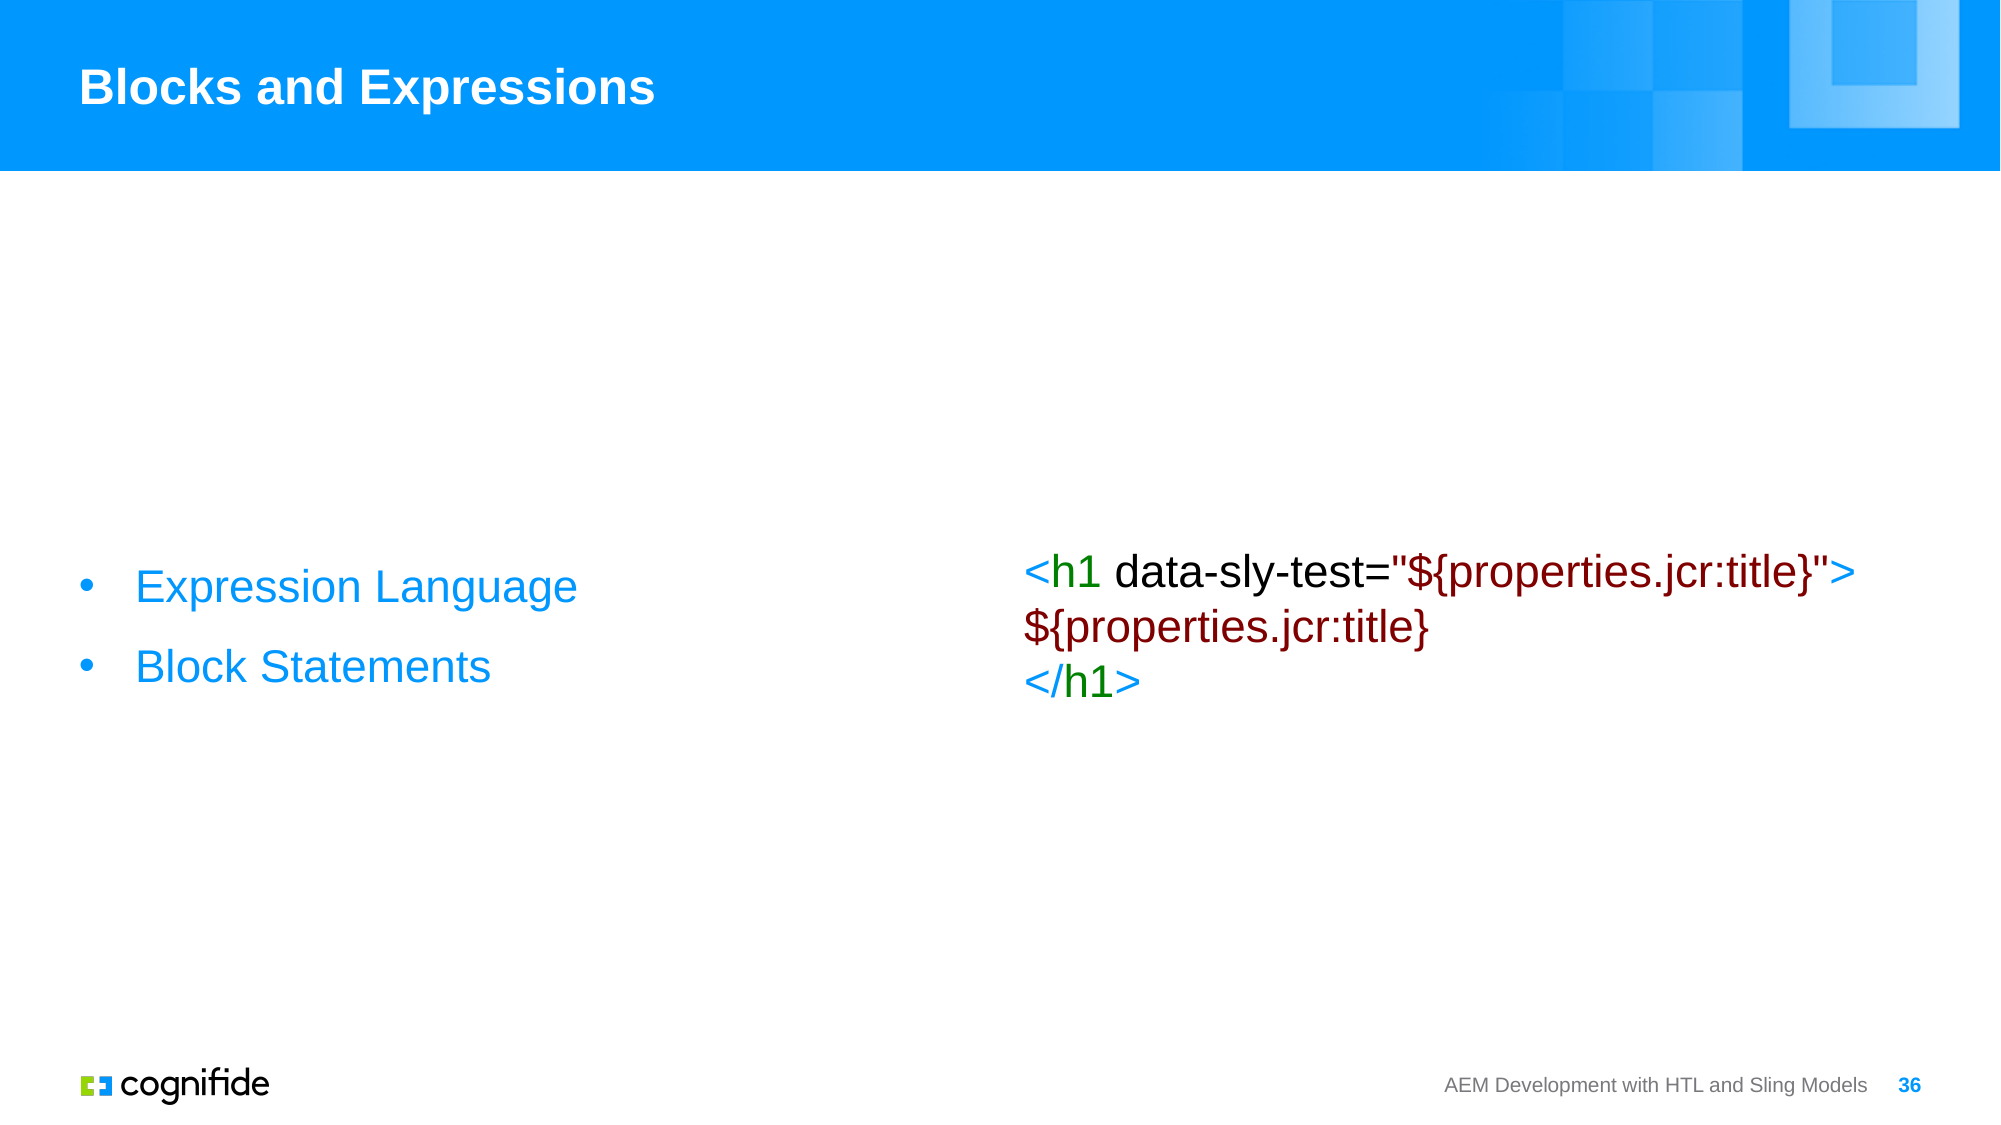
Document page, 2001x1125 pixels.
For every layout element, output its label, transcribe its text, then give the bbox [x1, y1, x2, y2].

title Blocks and Expressions [78, 8, 1700, 160]
picture [81, 1067, 269, 1105]
picture [0, 0, 2001, 171]
list <h1 data-sly-test="${properties.jcr:title}"> ${properties.jcr:title} </h1> [1024, 208, 1922, 1041]
footer AEM Development with HTL and Sling Models [662, 1054, 1867, 1115]
list Expression Language Block Statements [78, 208, 976, 1041]
slide_number 36 [1867, 1054, 1922, 1115]
